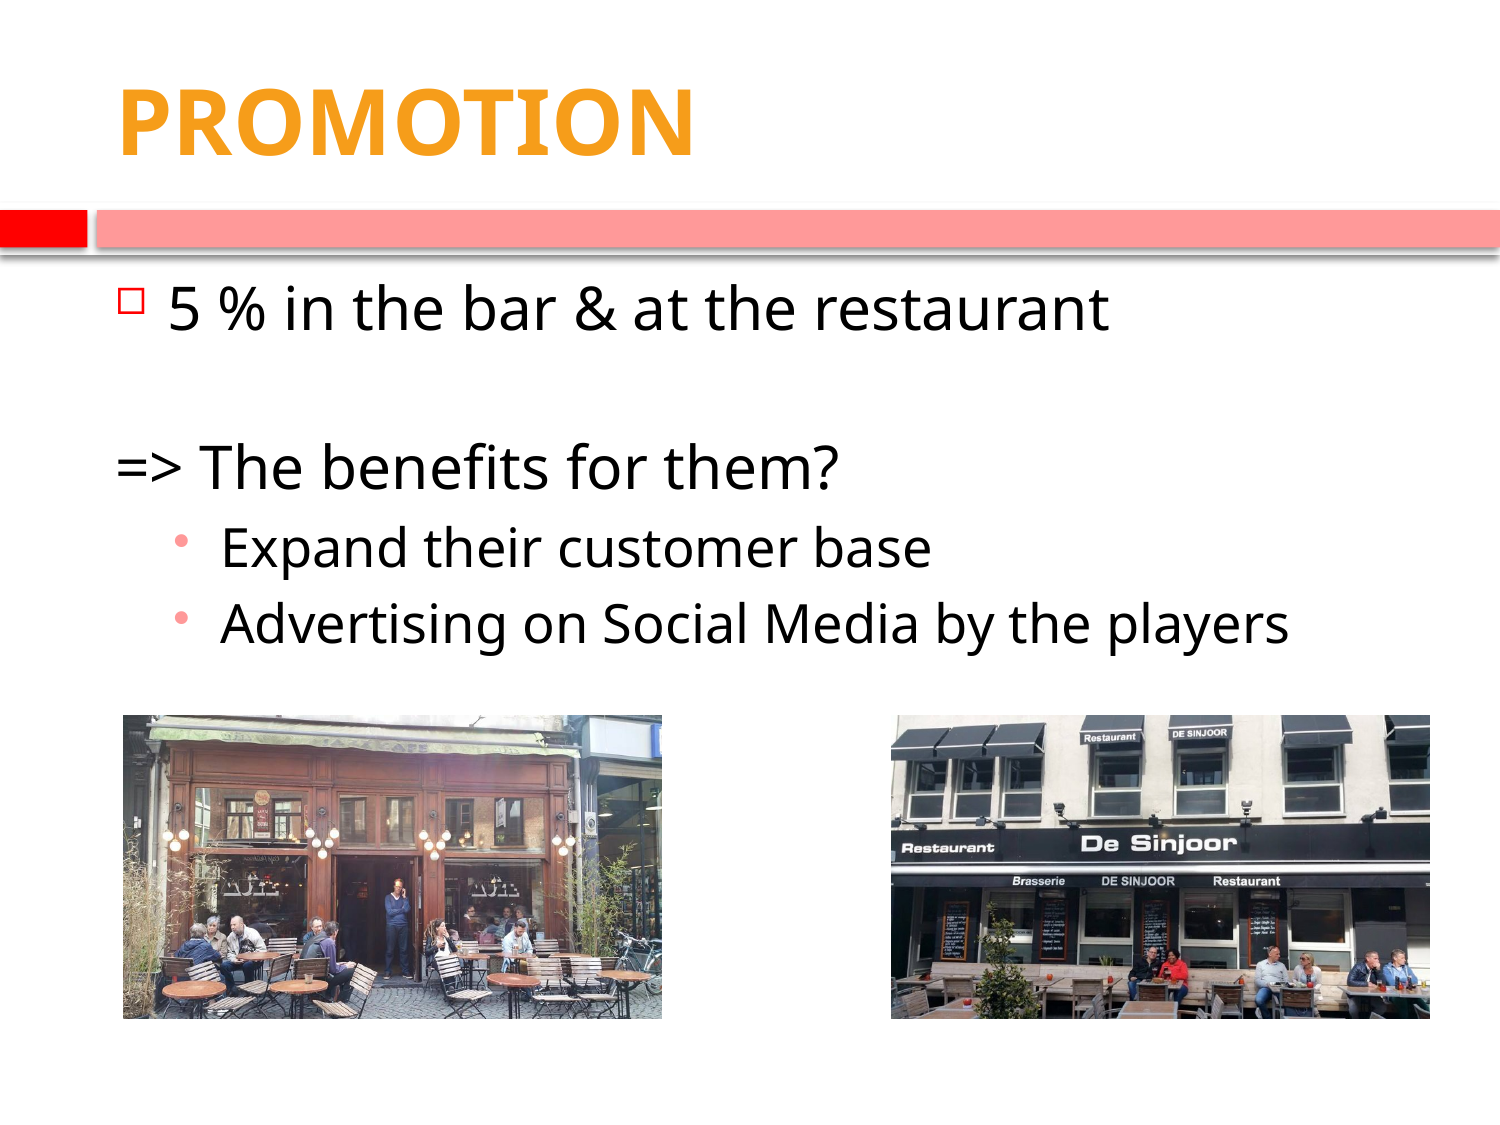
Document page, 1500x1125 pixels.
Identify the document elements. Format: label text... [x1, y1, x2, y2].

picture [891, 715, 1430, 1019]
title PROMOTION [100, 37, 1438, 200]
list 5 % in the bar & at the restaurant => The benefits for them? Expand their customer base Advertising on Social Media by the players [100, 262, 1438, 1000]
picture [123, 715, 662, 1019]
